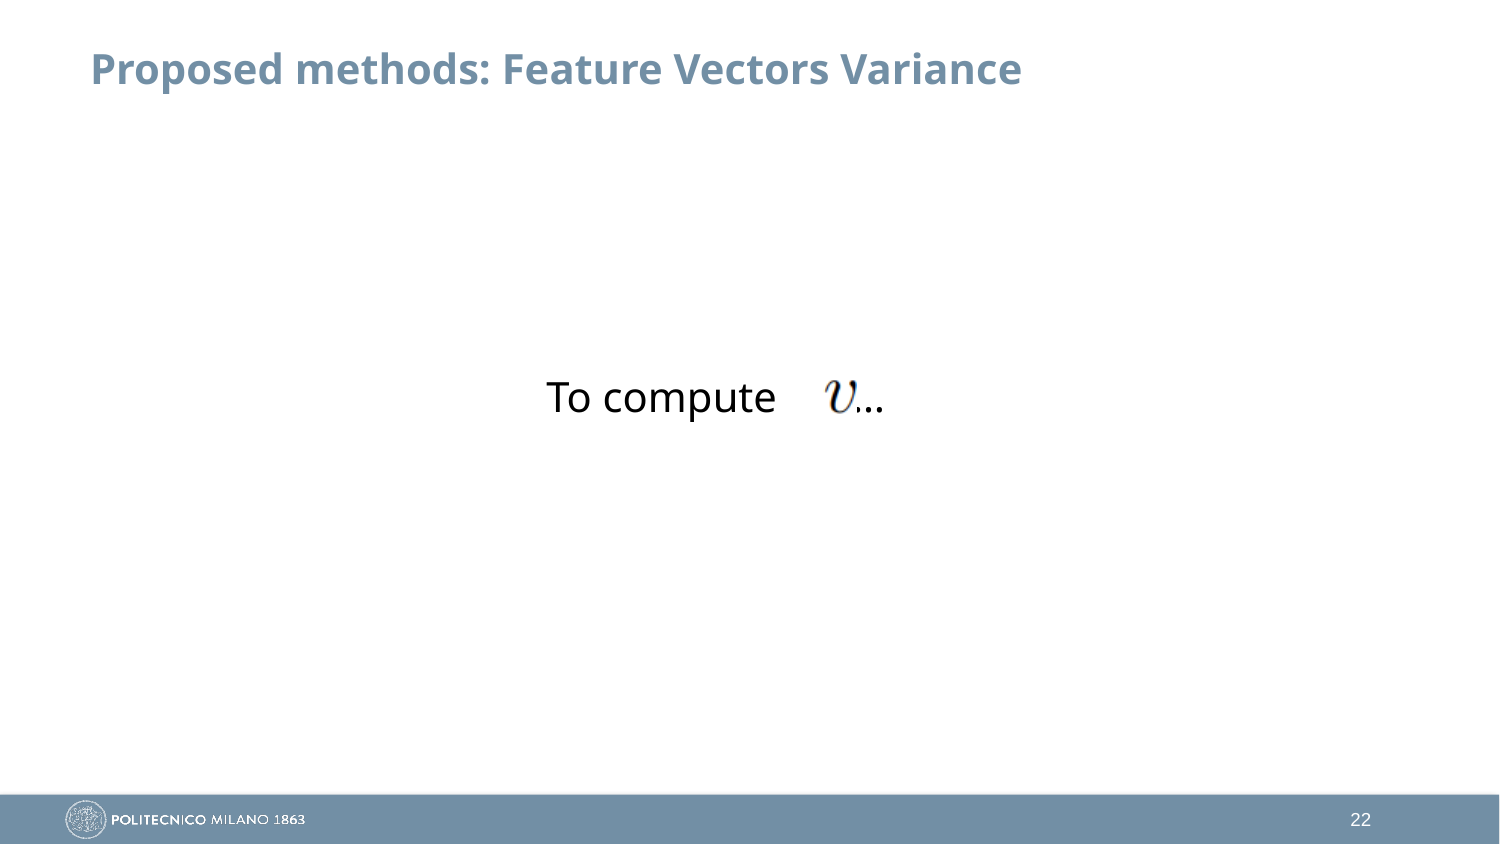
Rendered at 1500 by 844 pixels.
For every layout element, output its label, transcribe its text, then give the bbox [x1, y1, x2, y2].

text_box Proposed methods: Feature Vectors Variance [74, 27, 1425, 109]
picture [808, 370, 857, 426]
picture [62, 797, 308, 841]
list To compute … [531, 362, 969, 434]
